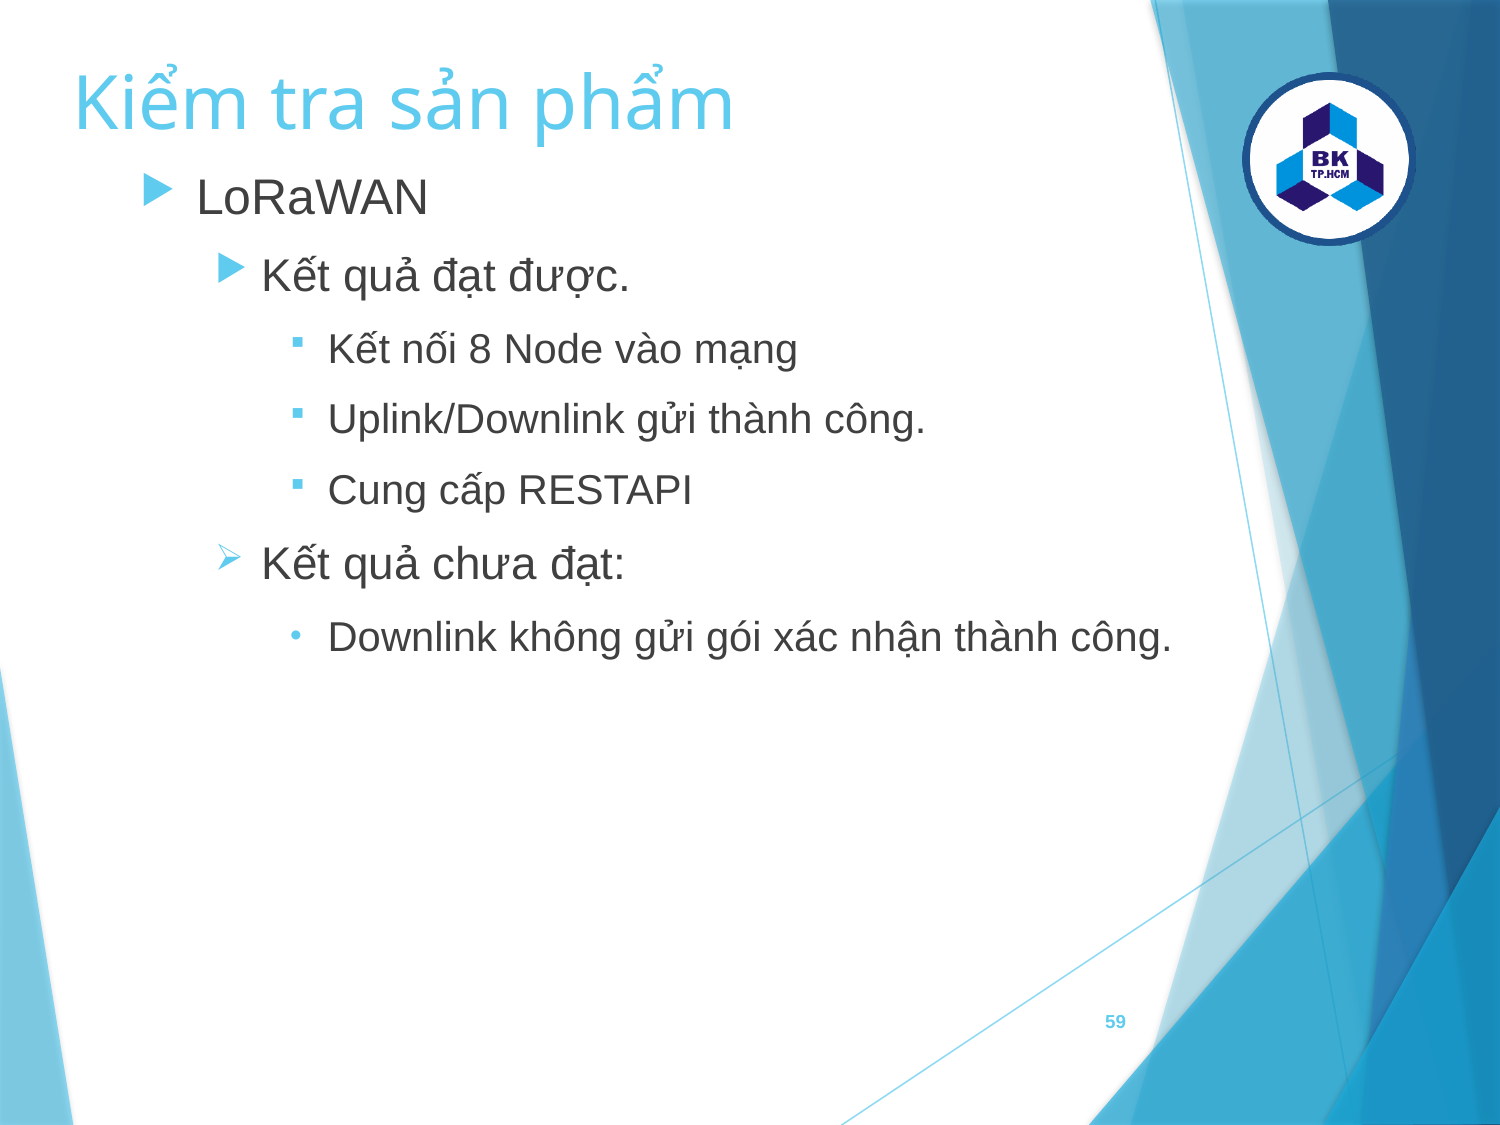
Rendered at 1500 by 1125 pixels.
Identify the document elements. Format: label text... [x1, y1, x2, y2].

text_box Kiểm tra sản phẩm [57, 47, 1100, 264]
picture [1242, 72, 1416, 246]
text_box LoRaWAN Kết quả đạt được. Kết nối 8 Node vào mạng Uplink/Downlink gửi thành công. Cung cấp RESTAPI Kết quả chưa đạt: Downlink không gửi gói xác nhận thành công. [125, 157, 1200, 276]
slide_number 59 [1057, 991, 1142, 1051]
